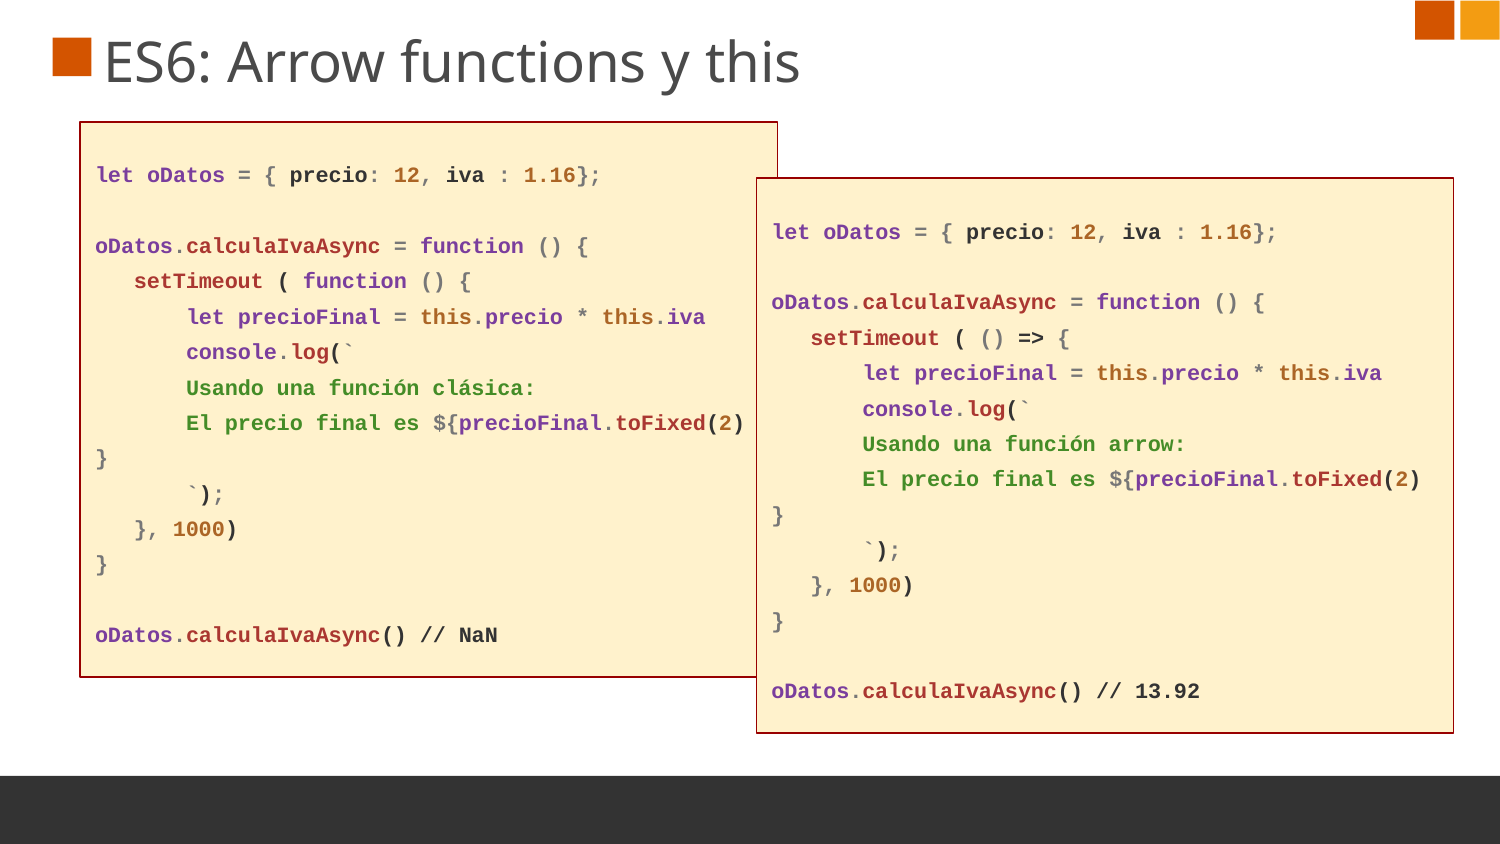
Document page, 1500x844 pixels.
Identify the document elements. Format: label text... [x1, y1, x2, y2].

text_box let oDatos = { precio: 12, iva : 1.16}; oDatos.calculaIvaAsync = function () { setTimeout ( () => { let precioFinal = this.precio * this.iva console.log(` Usando una función arrow: El precio final es ${precioFinal.toFixed(2) } `); }, 1000) } oDatos.calculaIvaAsync() // 13.92 [756, 178, 1454, 734]
title ES6: Arrow functions y this [94, 17, 1381, 107]
text_box let oDatos = { precio: 12, iva : 1.16}; oDatos.calculaIvaAsync = function () { setTimeout ( function () { let precioFinal = this.precio * this.iva console.log(` Usando una función clásica: El precio final es ${precioFinal.toFixed(2) } `); }, 1000) } oDatos.calculaIvaAsync() // NaN [80, 121, 778, 677]
